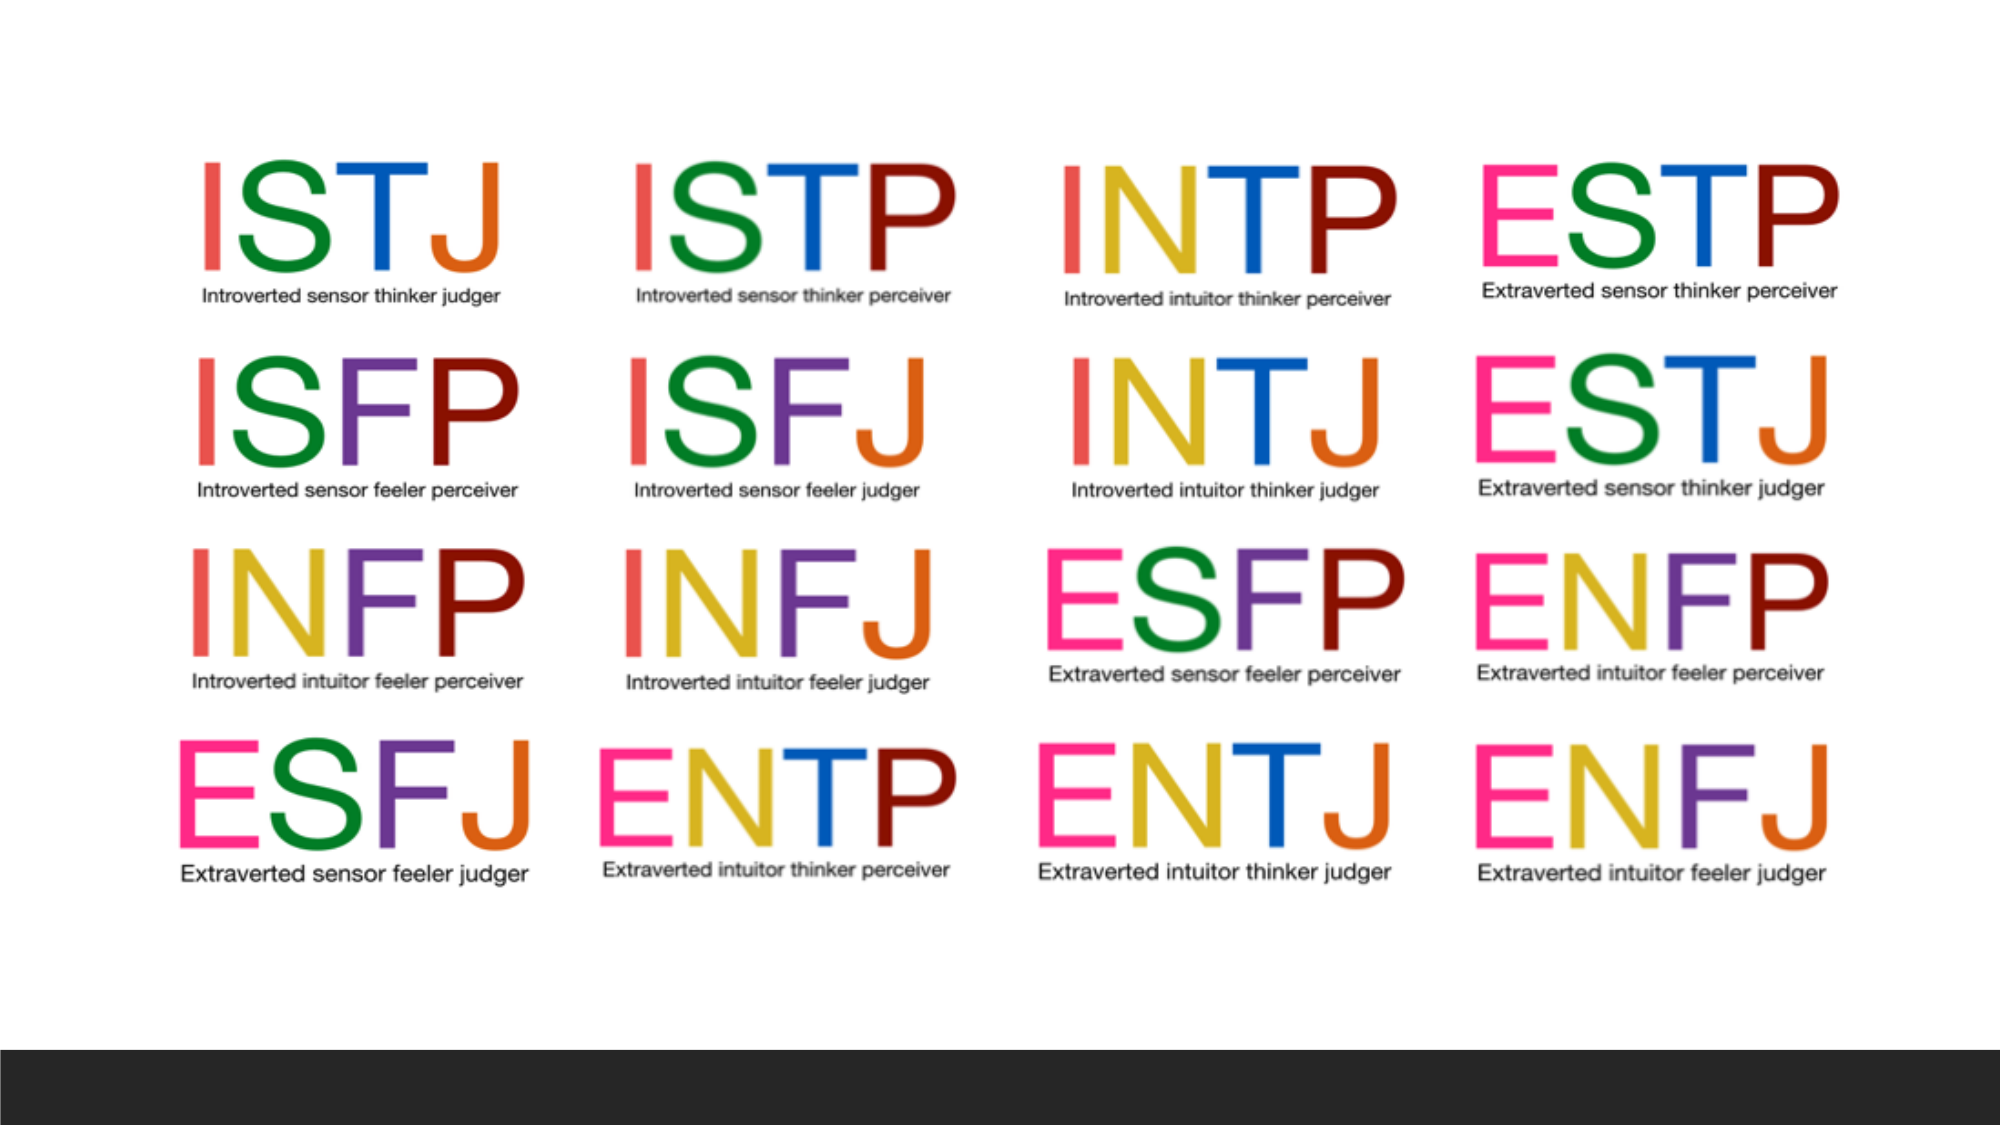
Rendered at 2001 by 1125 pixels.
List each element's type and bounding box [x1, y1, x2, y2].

picture [128, 116, 1889, 934]
